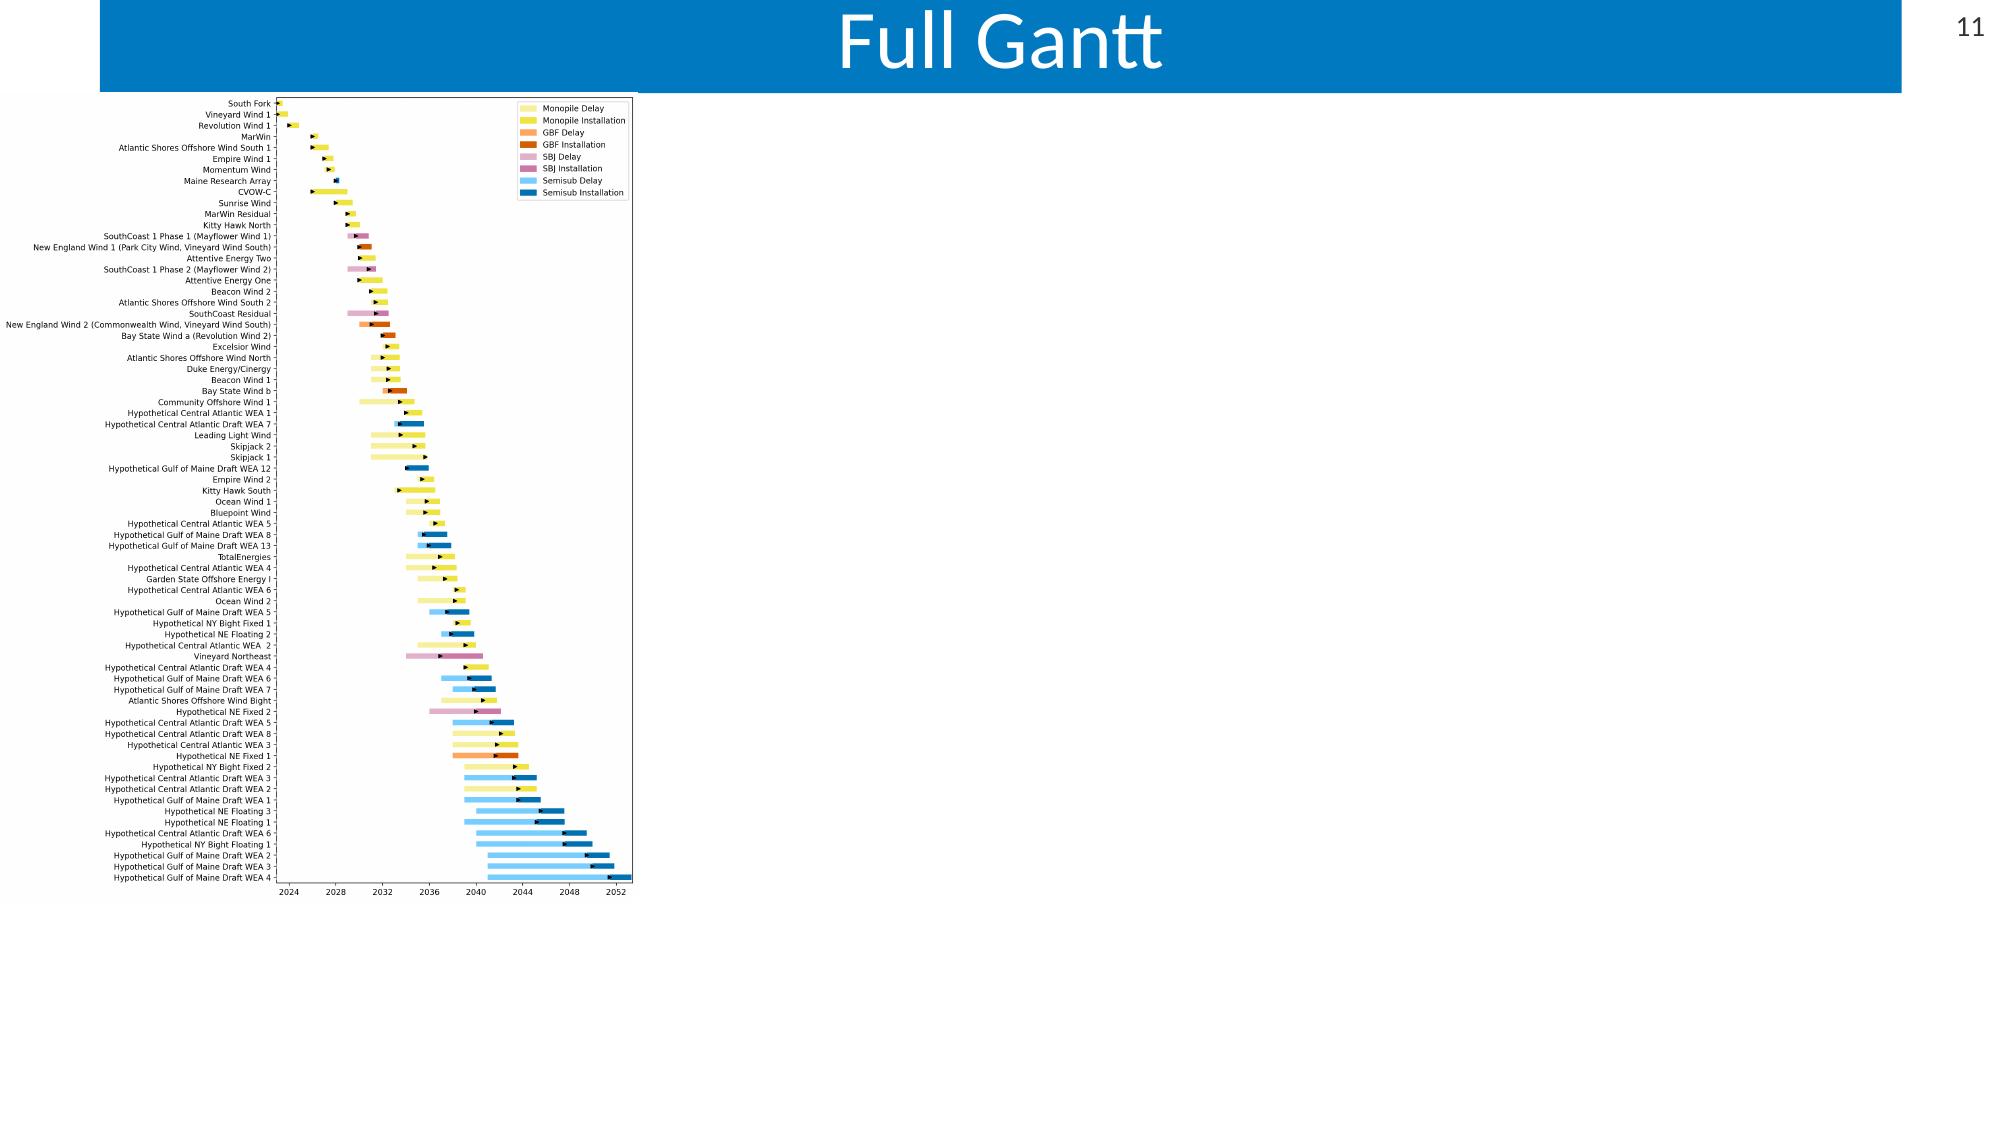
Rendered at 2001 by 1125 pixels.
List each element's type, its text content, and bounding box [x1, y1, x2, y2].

title Full Gantt [99, 0, 1902, 94]
picture [0, 92, 638, 903]
